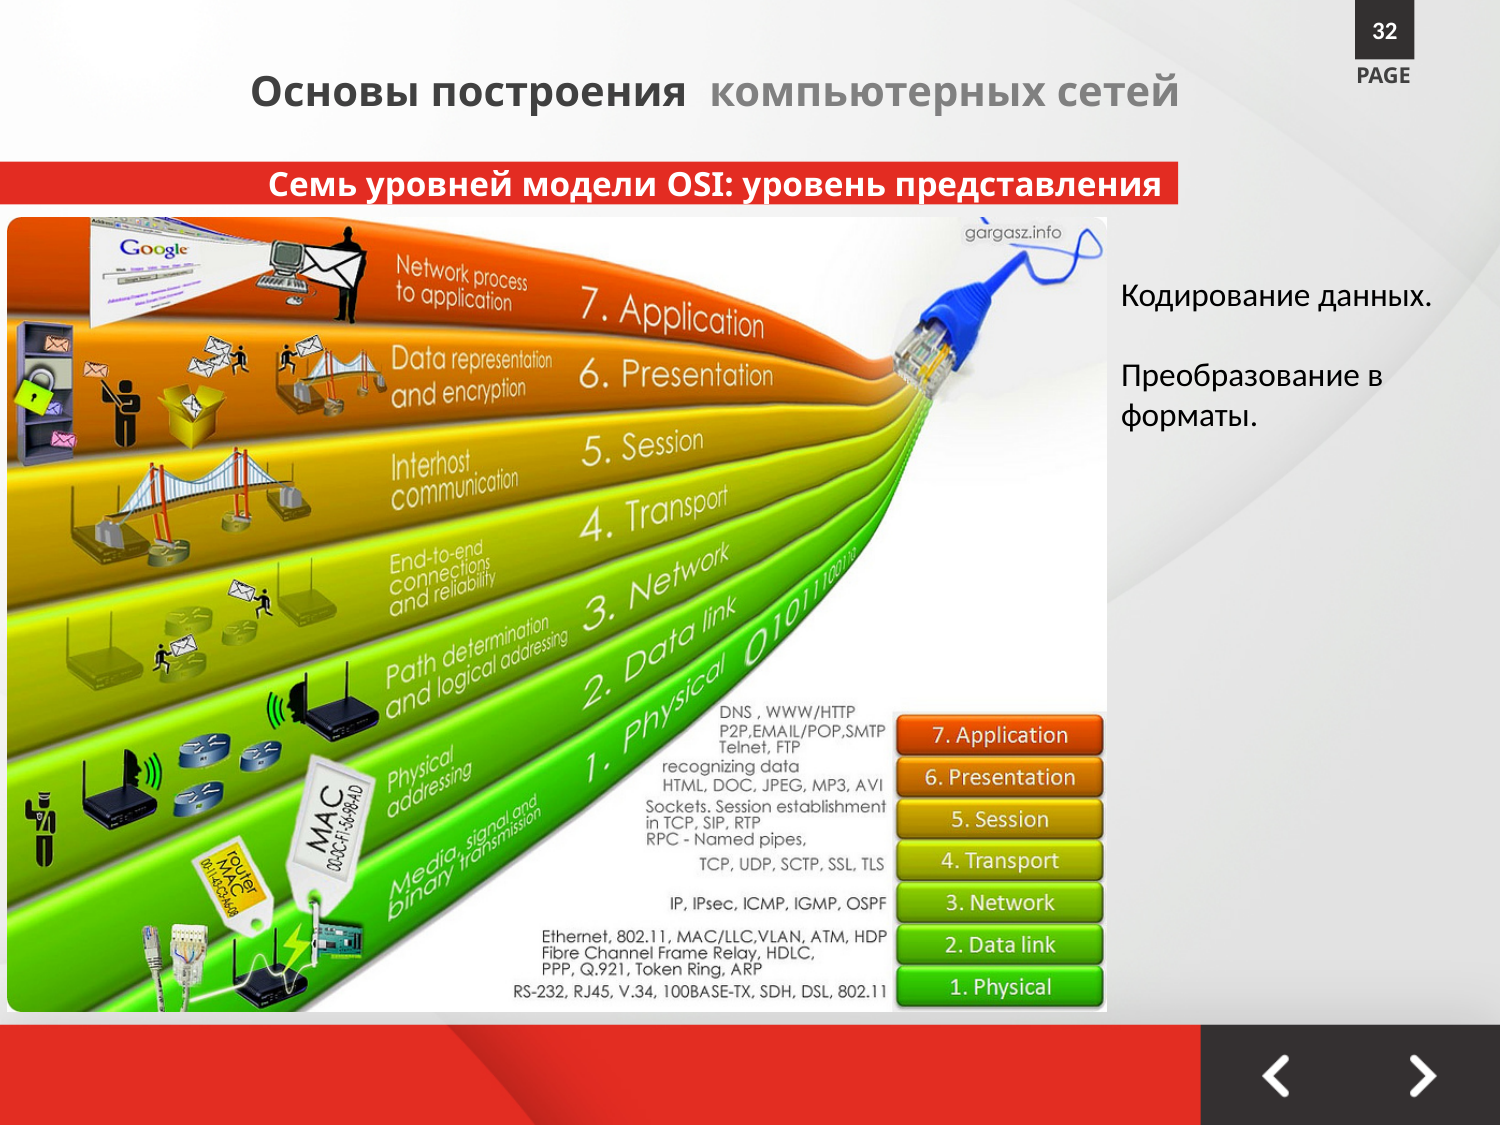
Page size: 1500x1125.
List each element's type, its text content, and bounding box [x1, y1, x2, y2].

text_box PAGE [1341, 54, 1426, 96]
text_box Кодирование данных. Преобразование в форматы. [1110, 265, 1500, 440]
picture [0, 0, 1500, 1125]
text_box 32 [1353, 0, 1417, 61]
subtitle Семь уровней модели OSI: уровень представления [0, 161, 1179, 205]
text_box Основы построения компьютерных сетей [22, 57, 1196, 123]
